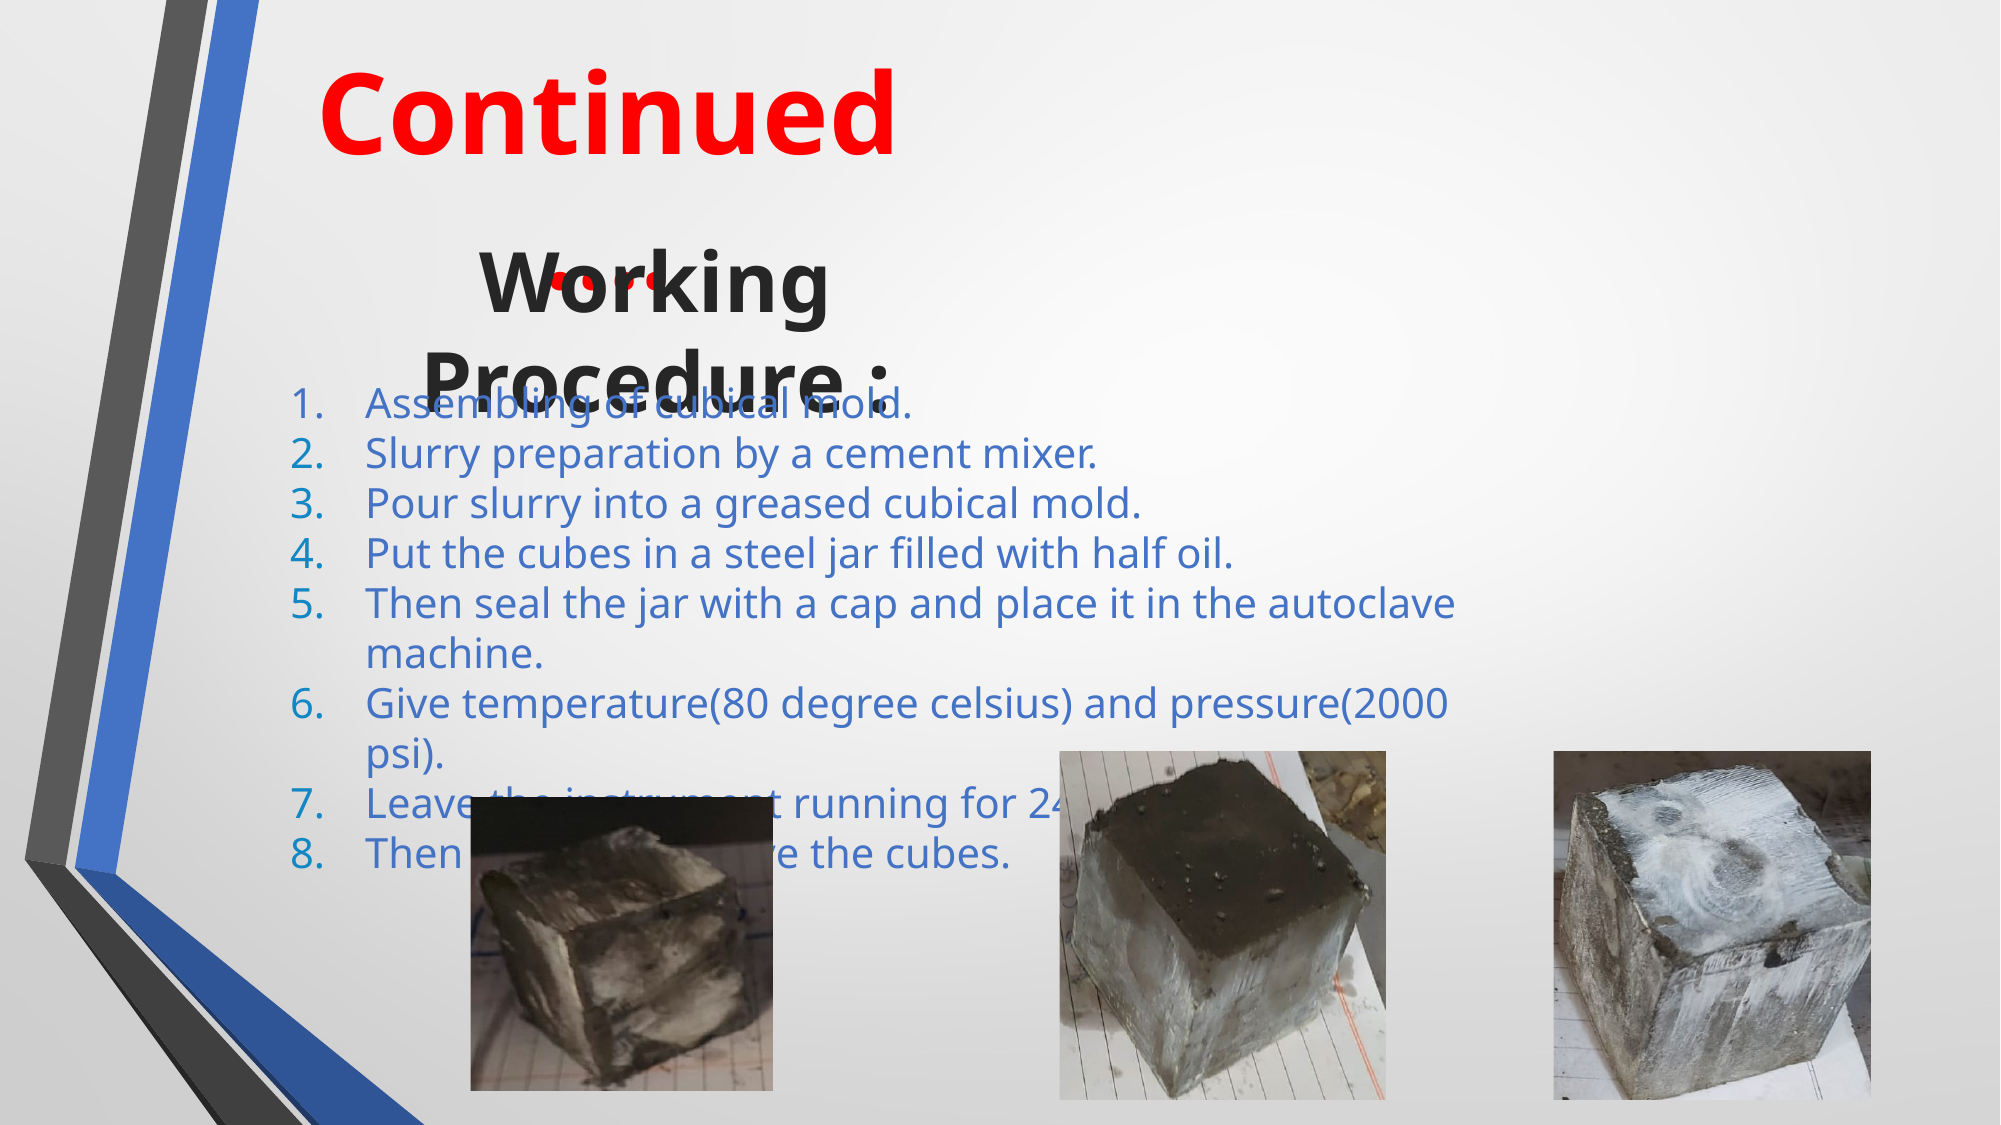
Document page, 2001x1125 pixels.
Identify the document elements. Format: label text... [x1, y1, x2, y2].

text_box Continued…. [269, 34, 949, 221]
picture [470, 797, 774, 1091]
text_box Assembling of cubical mold. Slurry preparation by a cement mixer. Pour slurry into a greased cubical mold. Put the cubes in a steel jar filled with half oil. Then seal the jar with a cap and place it in the autoclave machine. Give temperature(80 degree celsius) and pressure(2000 psi). Leave the instrument running for 24 hours. Then carefully remove the cubes. [275, 369, 1513, 885]
text_box Working Procedure : [268, 221, 1044, 437]
picture [1059, 751, 1387, 1100]
picture [1553, 751, 1872, 1100]
